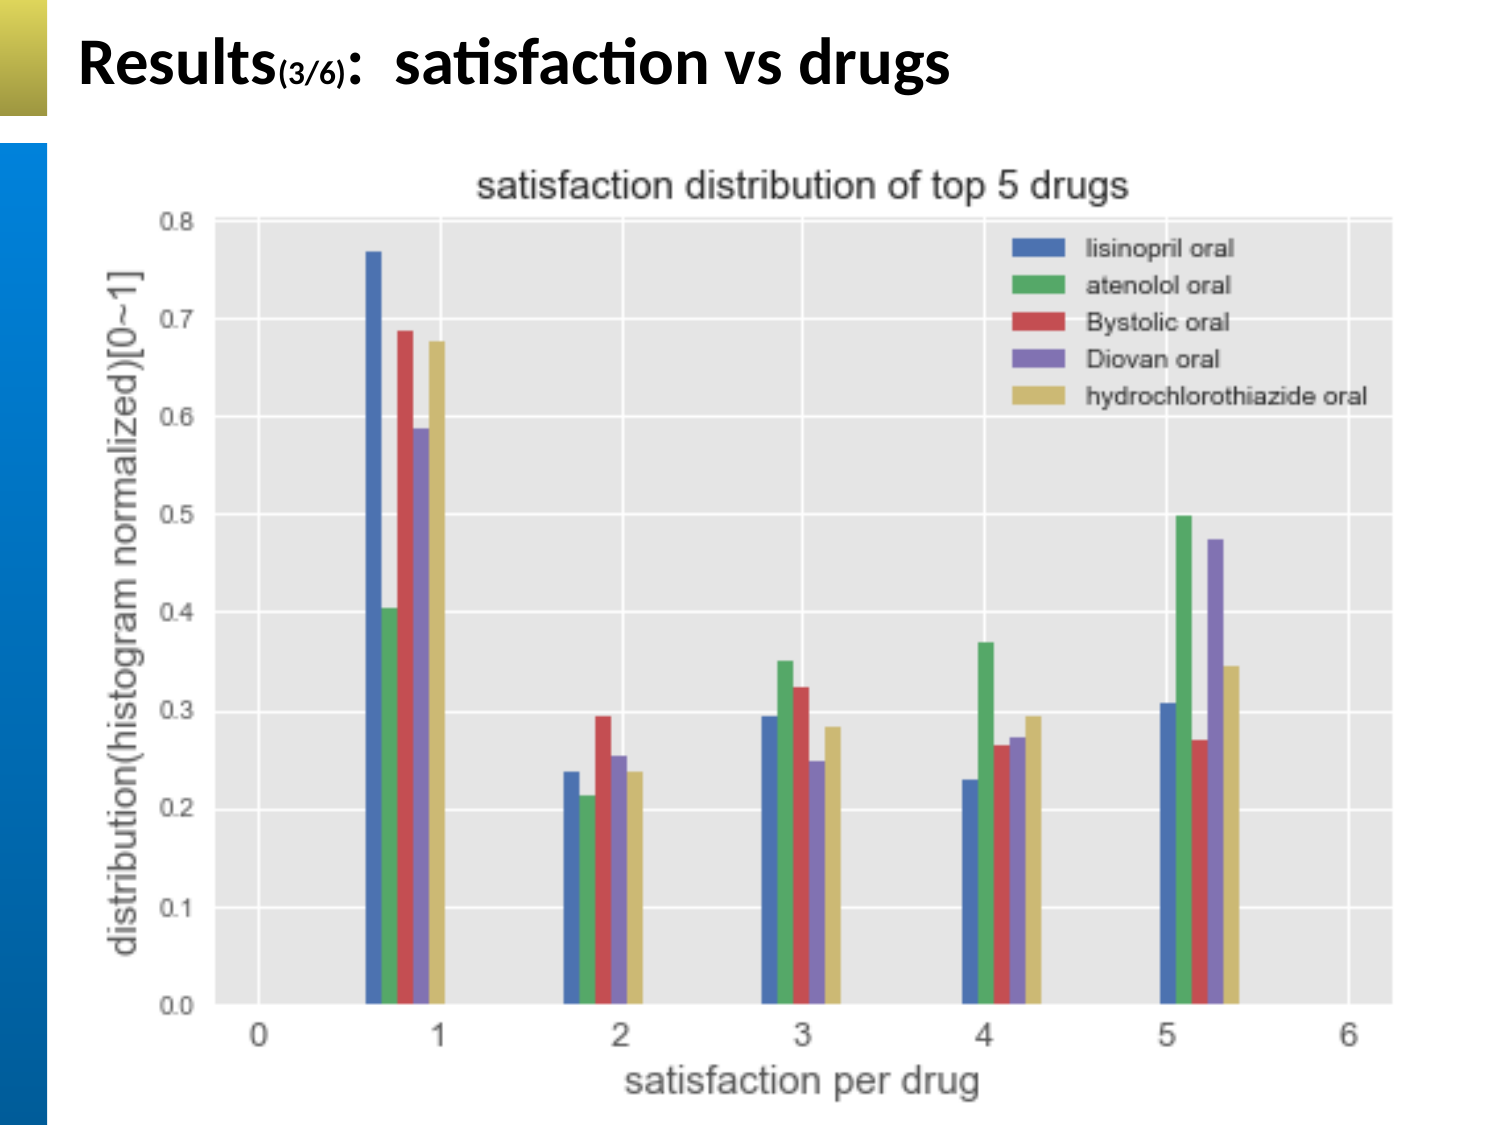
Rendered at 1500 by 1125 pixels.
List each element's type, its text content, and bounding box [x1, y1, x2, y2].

picture [92, 152, 1410, 1121]
text_box [0, 142, 48, 1125]
text_box Results(3/6): satisfaction vs drugs [64, 10, 1253, 105]
text_box [0, 0, 48, 116]
